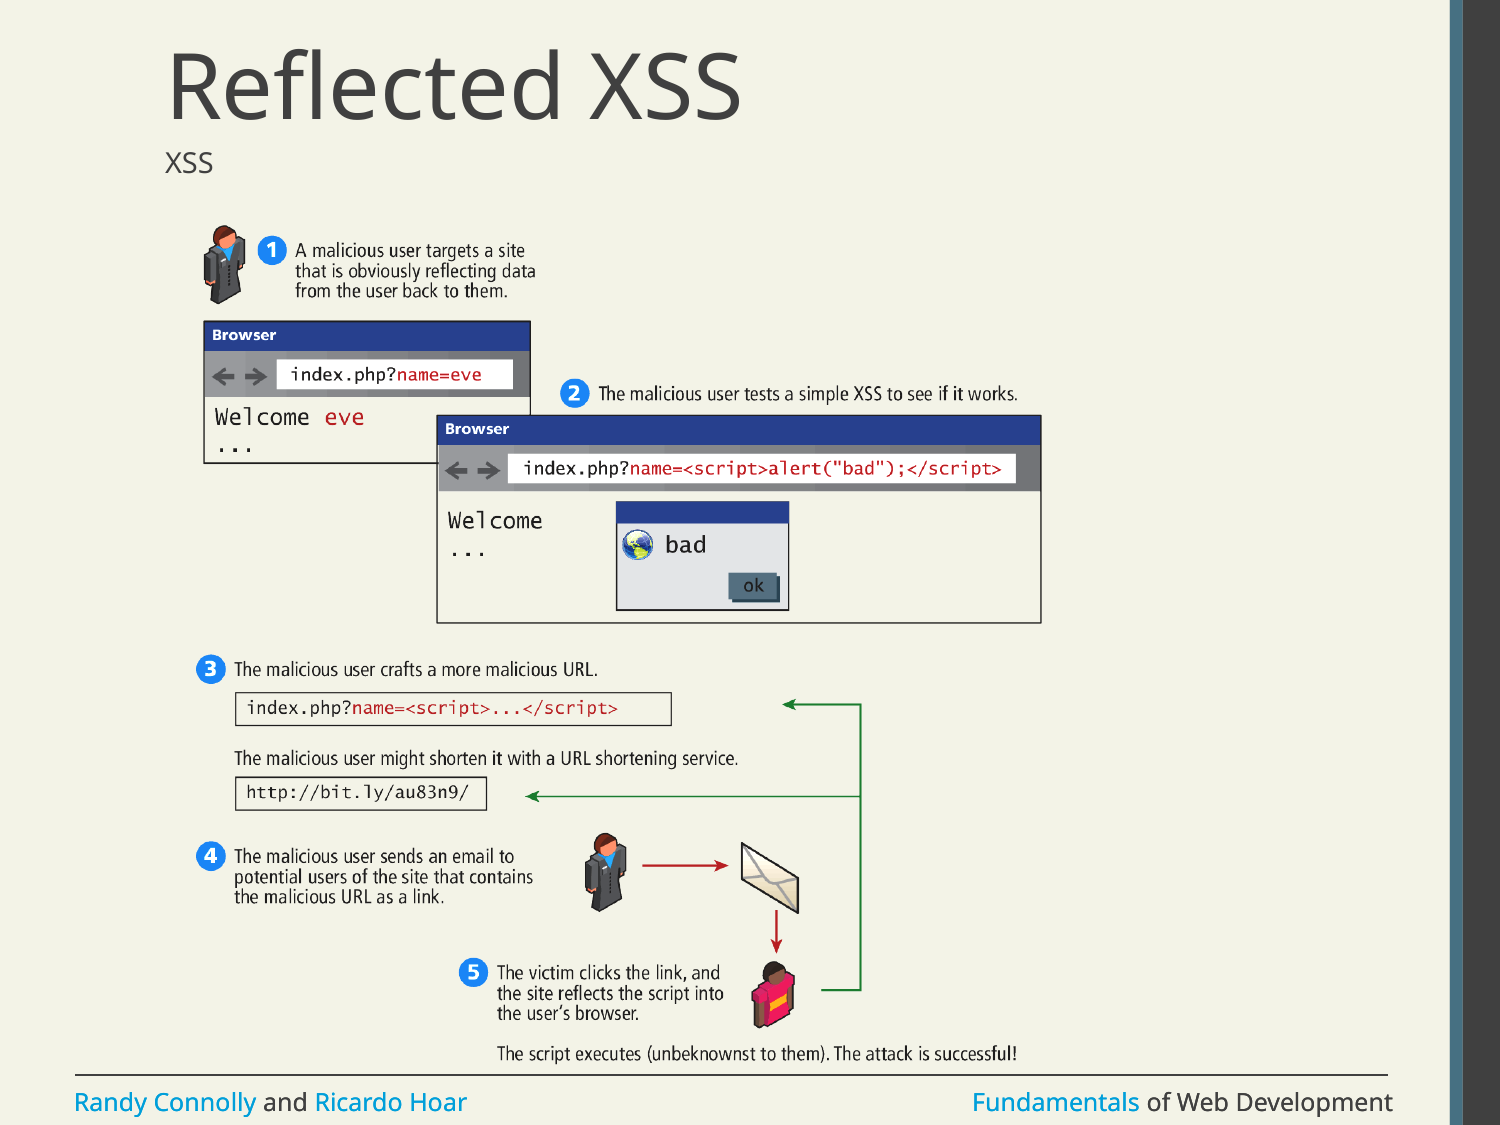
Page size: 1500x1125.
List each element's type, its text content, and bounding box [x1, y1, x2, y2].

list XSS [150, 137, 1200, 188]
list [24, 224, 1213, 1065]
title Reflected XSS [150, 20, 1425, 188]
